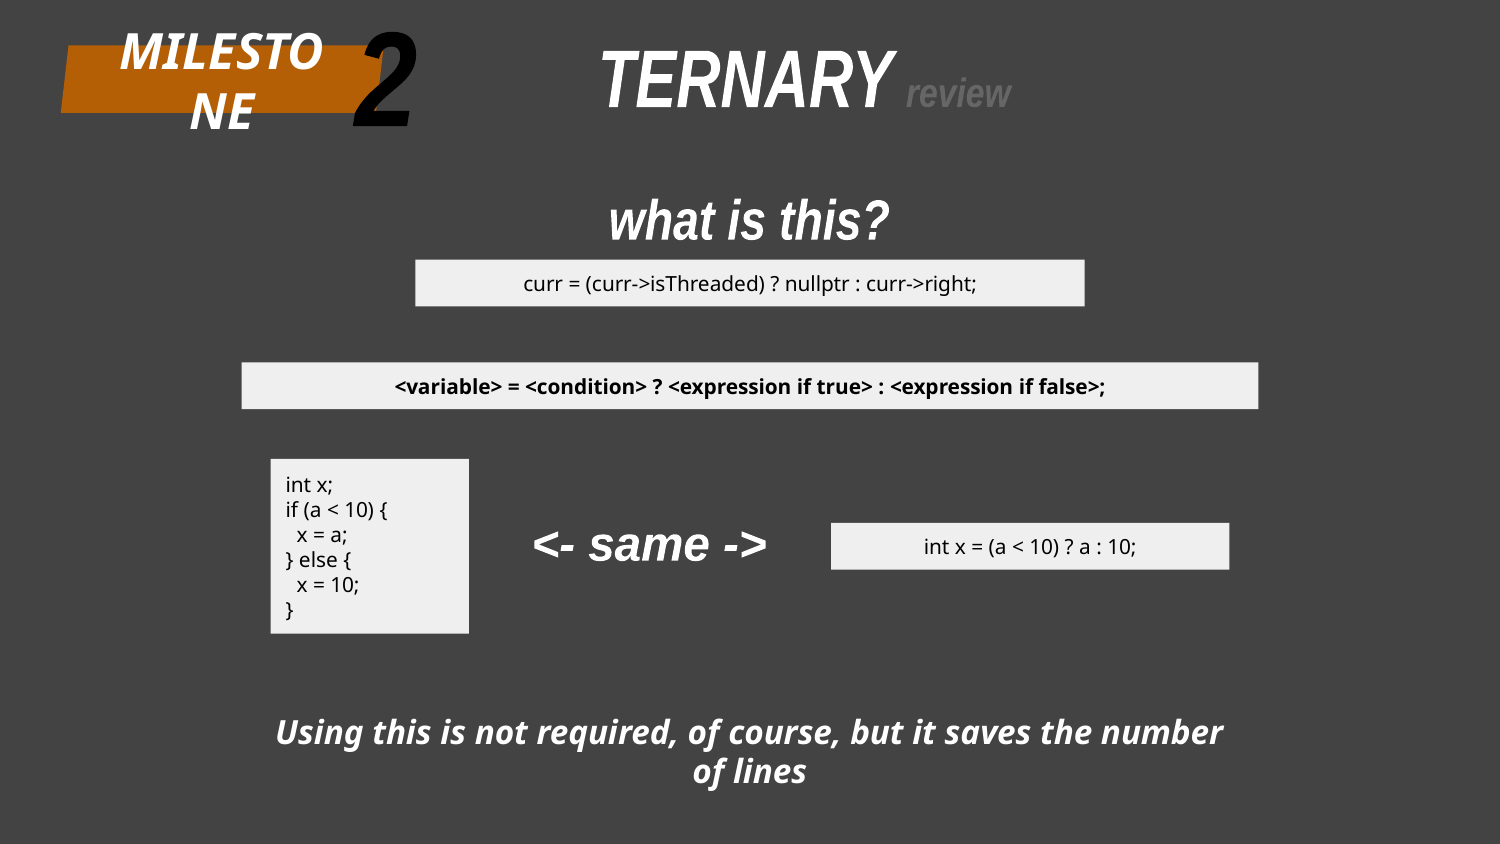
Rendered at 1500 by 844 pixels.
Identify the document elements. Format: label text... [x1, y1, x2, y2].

text_box <variable> = <condition> ? <expression if true> : <expression if false>; [241, 362, 1259, 410]
text_box Using this is not required, of course, but it saves the number of lines [257, 695, 1243, 806]
text_box curr = (curr->isThreaded) ? nullptr : curr->right; [415, 259, 1085, 307]
text_box MILESTONE [60, 45, 384, 113]
text_box int x; if (a < 10) { x = a; } else { x = 10; } [270, 458, 469, 634]
text_box int x = (a < 10) ? a : 10; [831, 522, 1230, 570]
